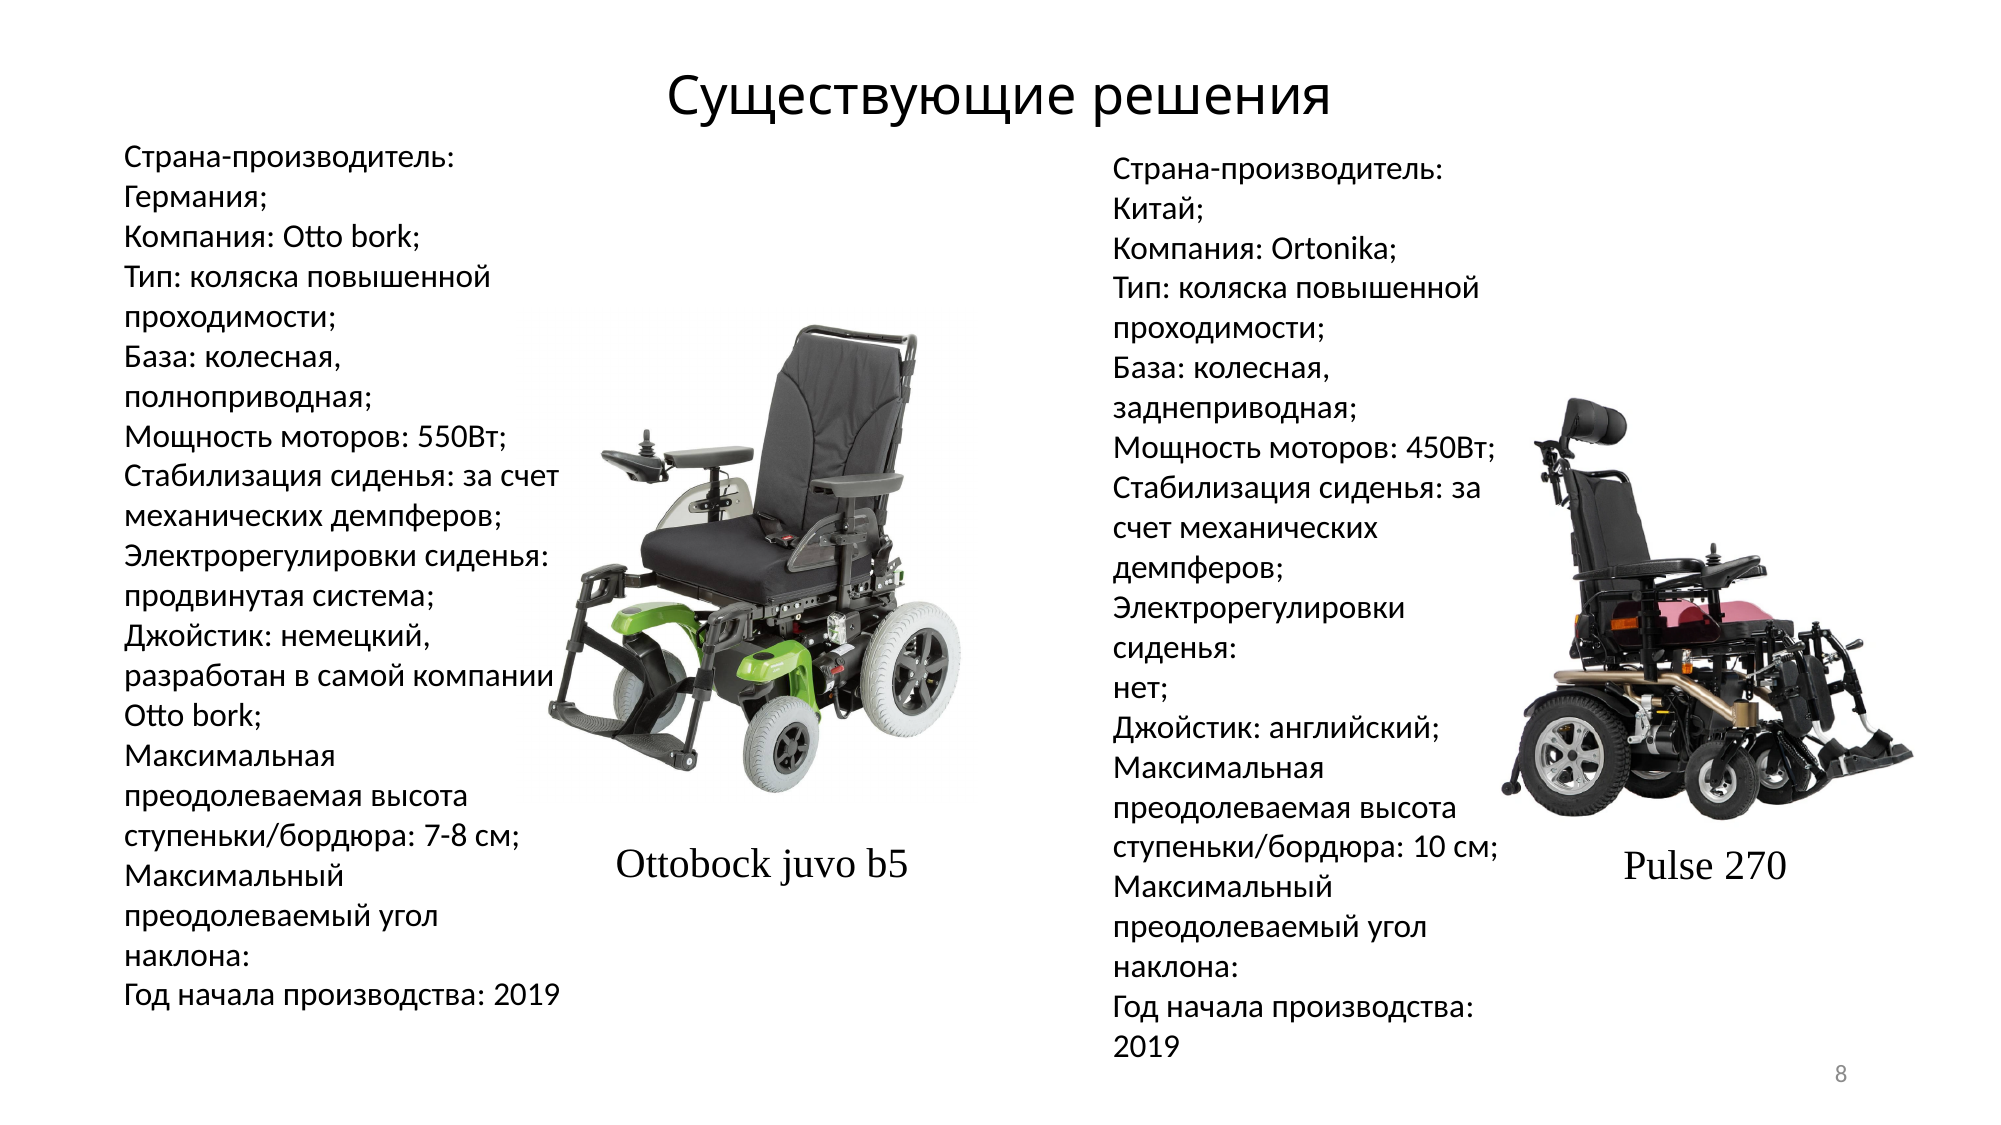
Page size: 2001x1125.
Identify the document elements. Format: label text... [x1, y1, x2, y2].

text_box Ottobock juvo b5 [600, 828, 924, 894]
picture [514, 307, 978, 803]
slide_number 8 [1412, 1042, 1863, 1103]
title Существующие решения [137, 59, 1863, 134]
text_box Pulse 270 [1502, 851, 1909, 896]
picture [1452, 365, 1938, 851]
